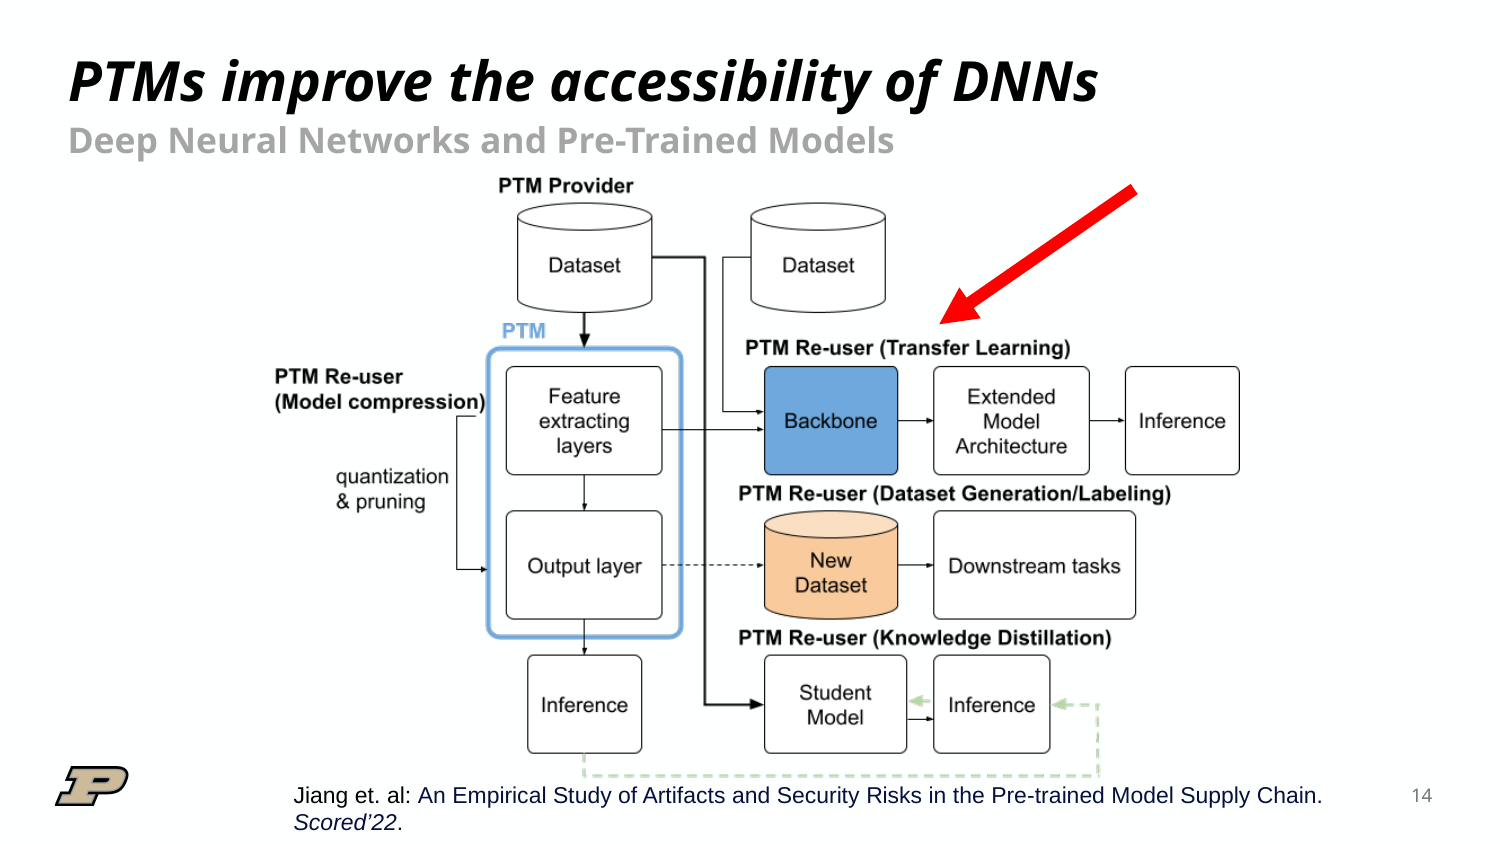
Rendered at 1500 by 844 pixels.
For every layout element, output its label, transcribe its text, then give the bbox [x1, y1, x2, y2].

text_box Jiang et. al: An Empirical Study of Artifacts and Security Risks in the Pre-trained Model Supply Chain. Scored’22. [278, 765, 1344, 838]
picture [260, 162, 1240, 782]
title PTMs improve the accessibility of DNNs [57, 47, 1444, 117]
slide_number ‹#› [1297, 773, 1444, 819]
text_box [938, 188, 1135, 325]
picture [54, 766, 134, 806]
list Deep Neural Networks and Pre-Trained Models [56, 117, 1444, 163]
